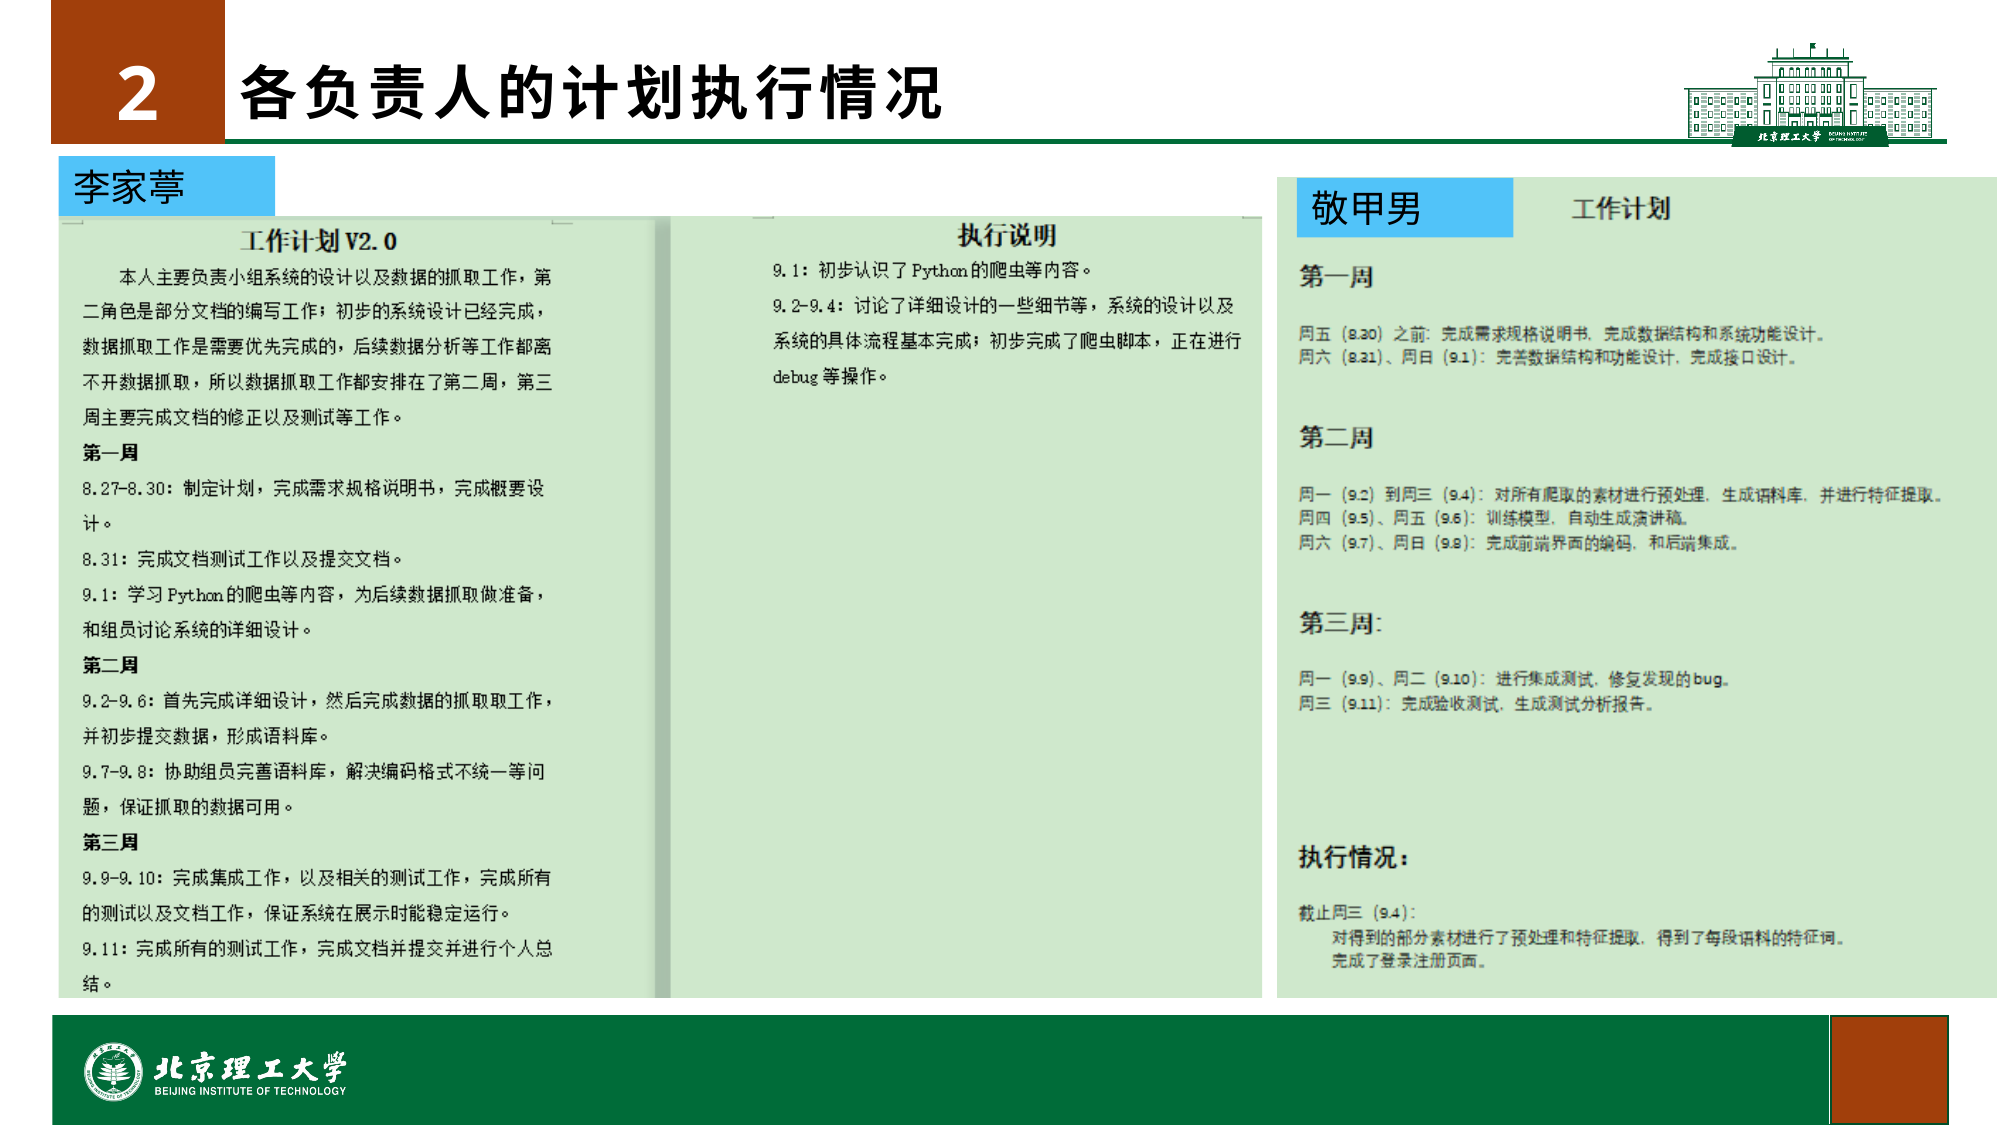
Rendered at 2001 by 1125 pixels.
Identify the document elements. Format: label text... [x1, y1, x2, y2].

picture [67, 1028, 366, 1112]
picture [58, 216, 1263, 998]
text_box [1830, 1015, 1949, 1125]
picture [1657, 35, 1963, 149]
picture [1277, 177, 1997, 998]
text_box 李家葶 [58, 156, 276, 216]
title 各负责人的计划执行情况 [224, 56, 1643, 136]
text_box 2 [58, 38, 218, 144]
